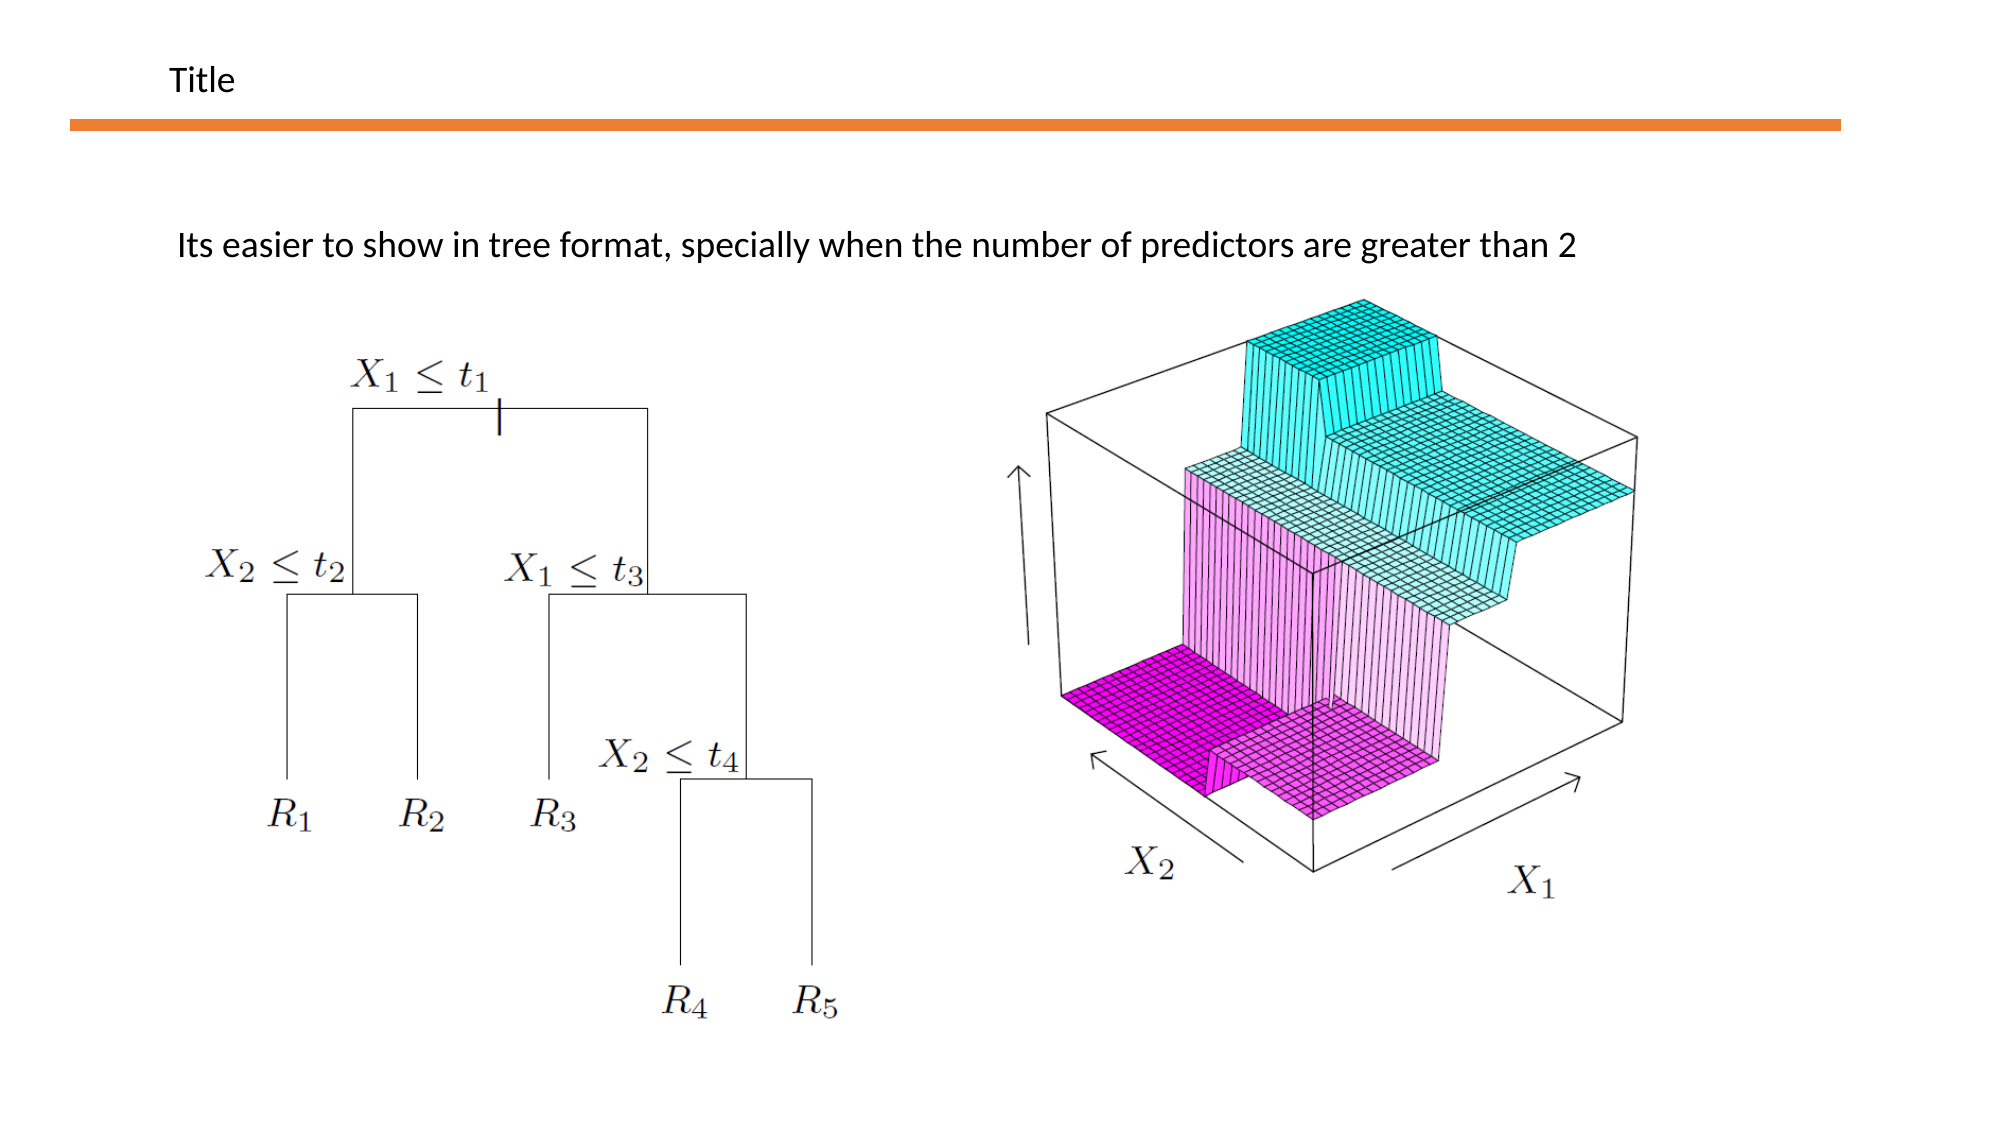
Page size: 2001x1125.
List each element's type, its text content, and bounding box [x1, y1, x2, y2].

text_box Title [154, 48, 1765, 108]
text_box Its easier to show in tree format, specially when the number of predictors are greater than 2 [162, 212, 1594, 272]
picture [154, 272, 1733, 1045]
